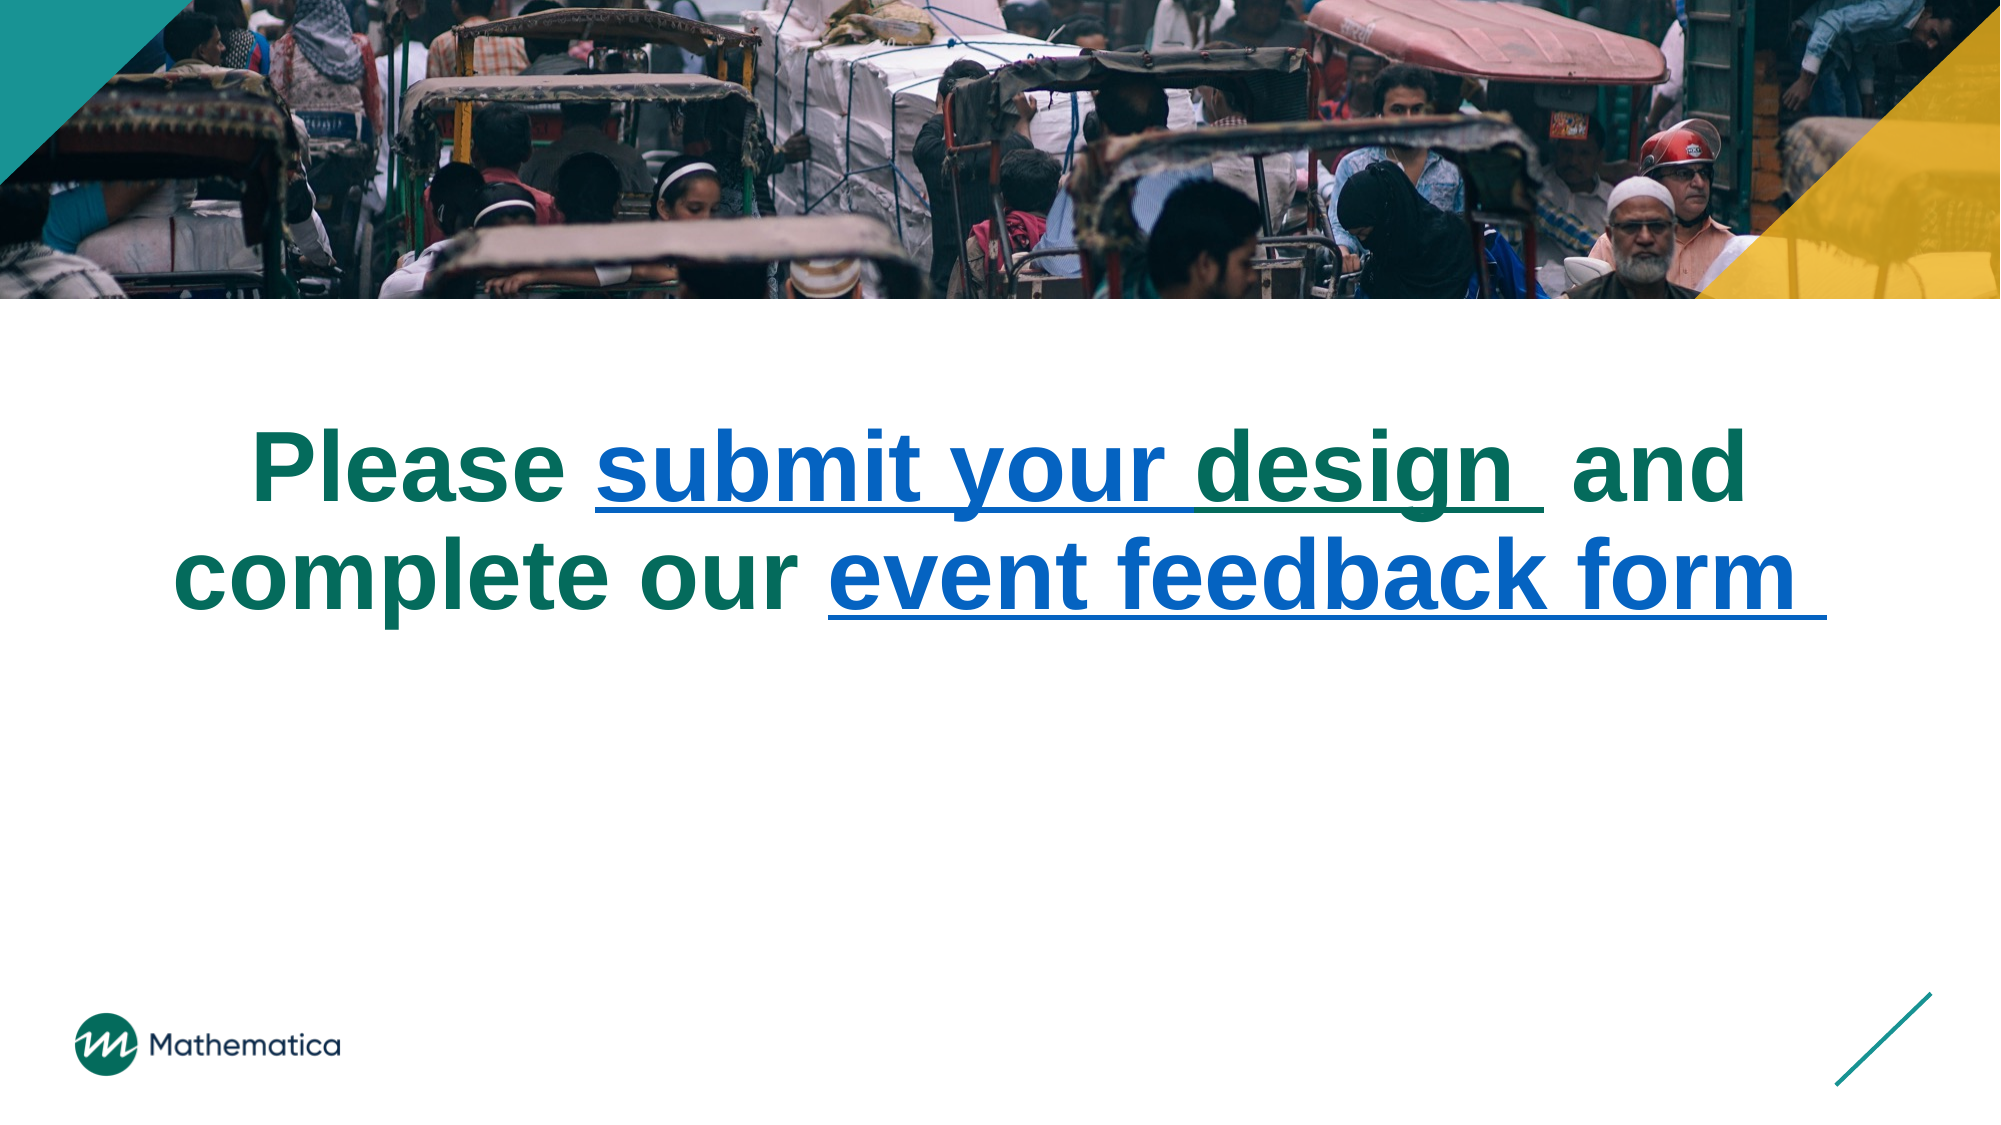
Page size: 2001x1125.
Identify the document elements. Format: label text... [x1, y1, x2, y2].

picture [0, 0, 2000, 299]
picture [73, 1011, 342, 1078]
list Please submit your design and complete our event feedback form [99, 407, 1900, 988]
